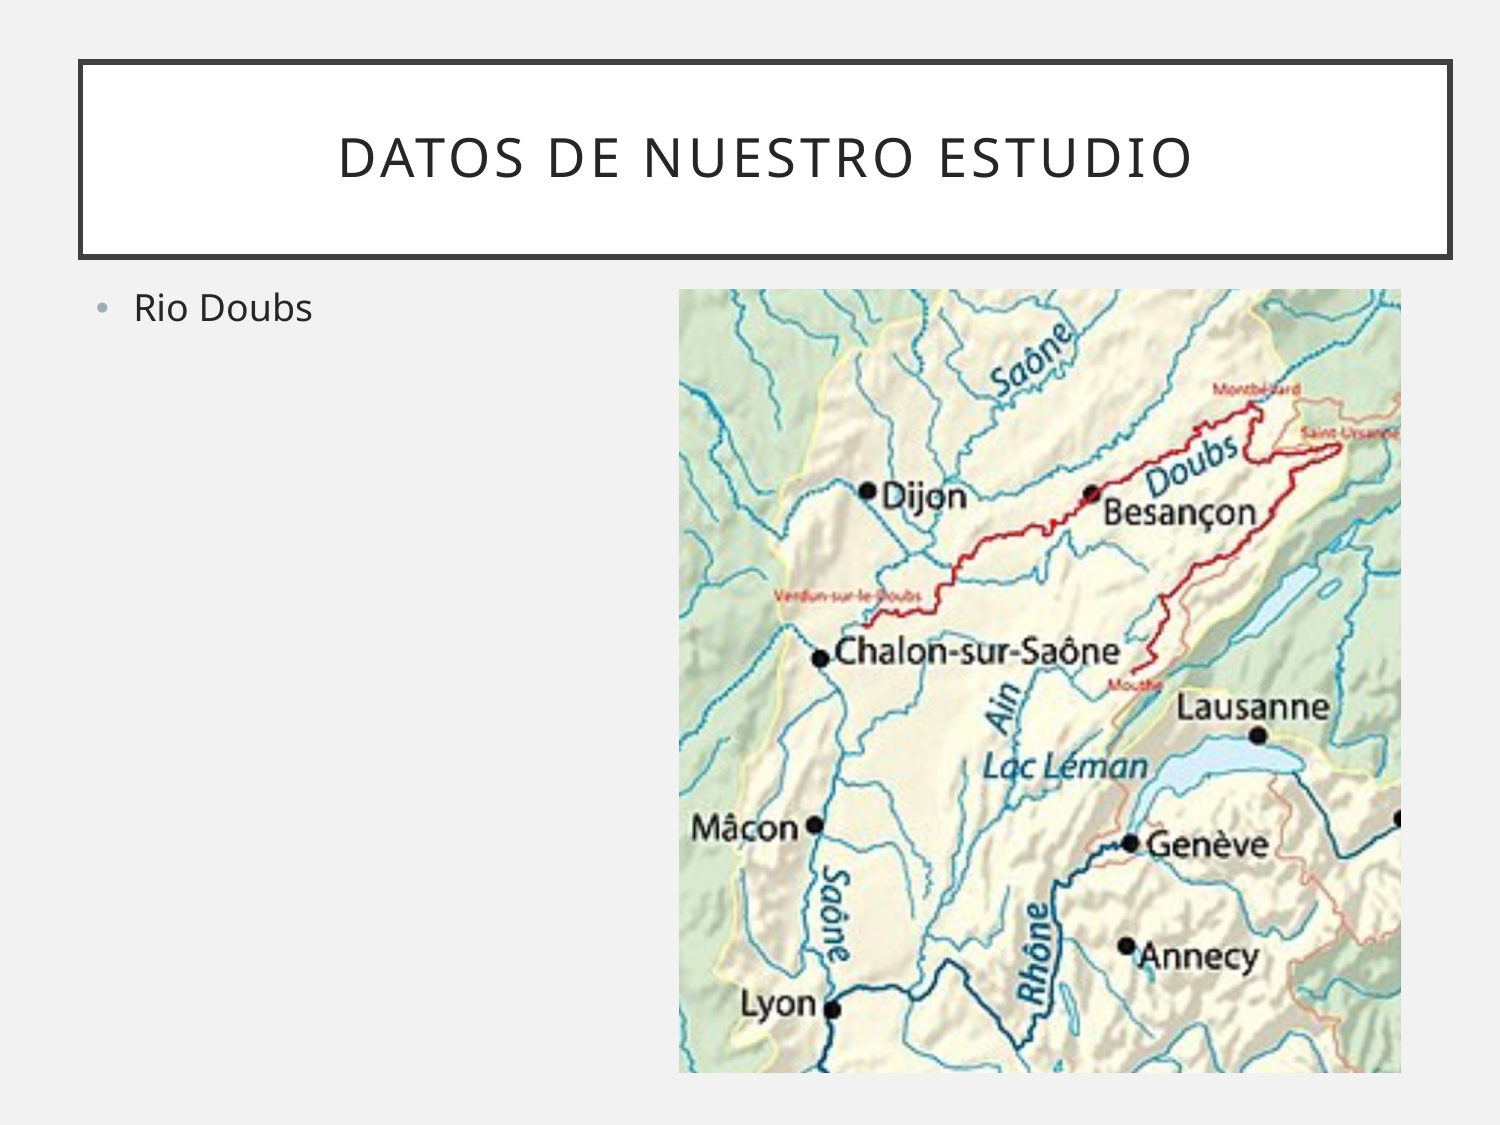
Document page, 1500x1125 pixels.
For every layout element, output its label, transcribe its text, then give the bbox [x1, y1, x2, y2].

picture [679, 289, 1401, 1073]
list Rio Doubs [80, 276, 666, 1085]
title Datos de nuestro estudio [78, 59, 1453, 260]
